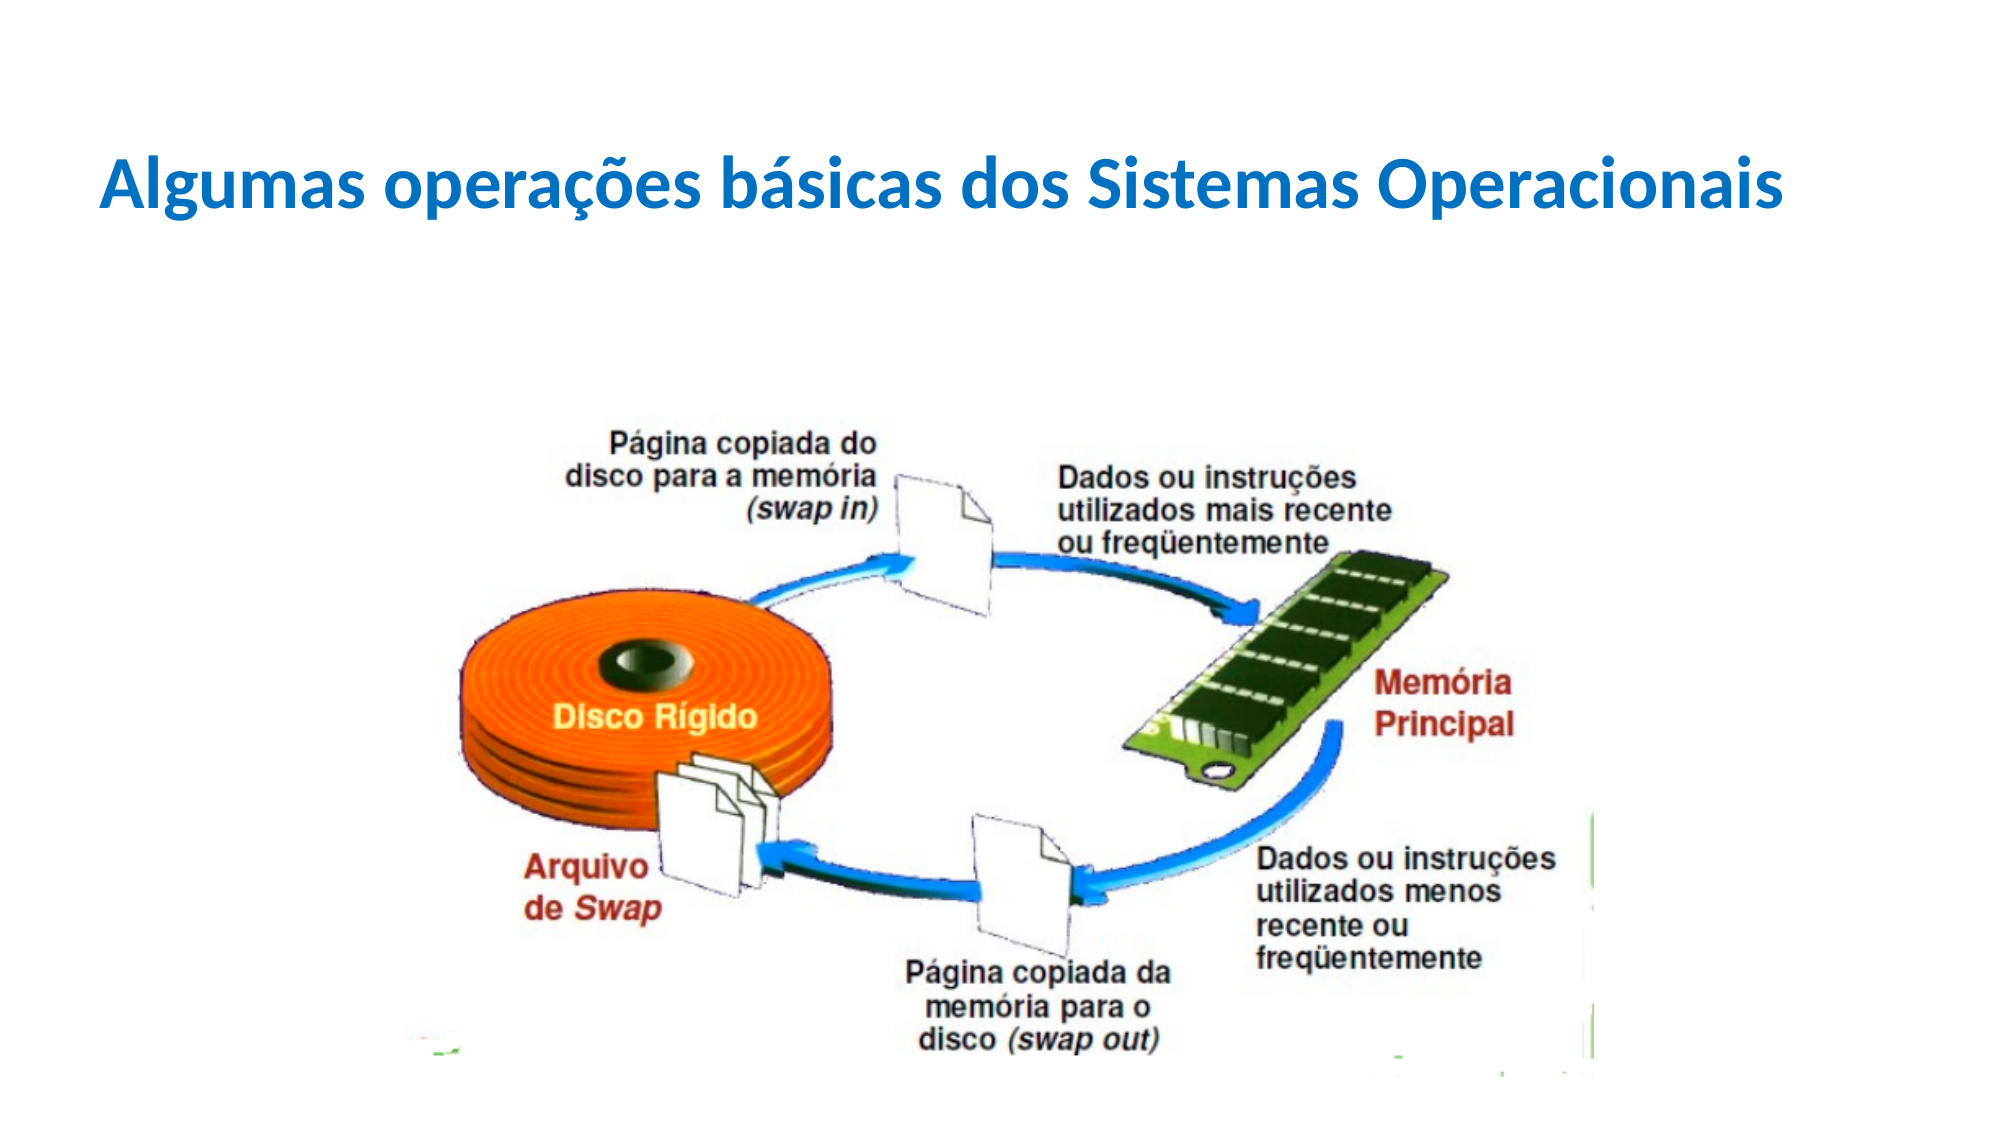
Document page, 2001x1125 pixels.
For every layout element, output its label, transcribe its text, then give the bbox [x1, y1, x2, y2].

picture [299, 288, 1594, 1077]
text_box Algumas operações básicas dos Sistemas Operacionais [84, 125, 1802, 231]
